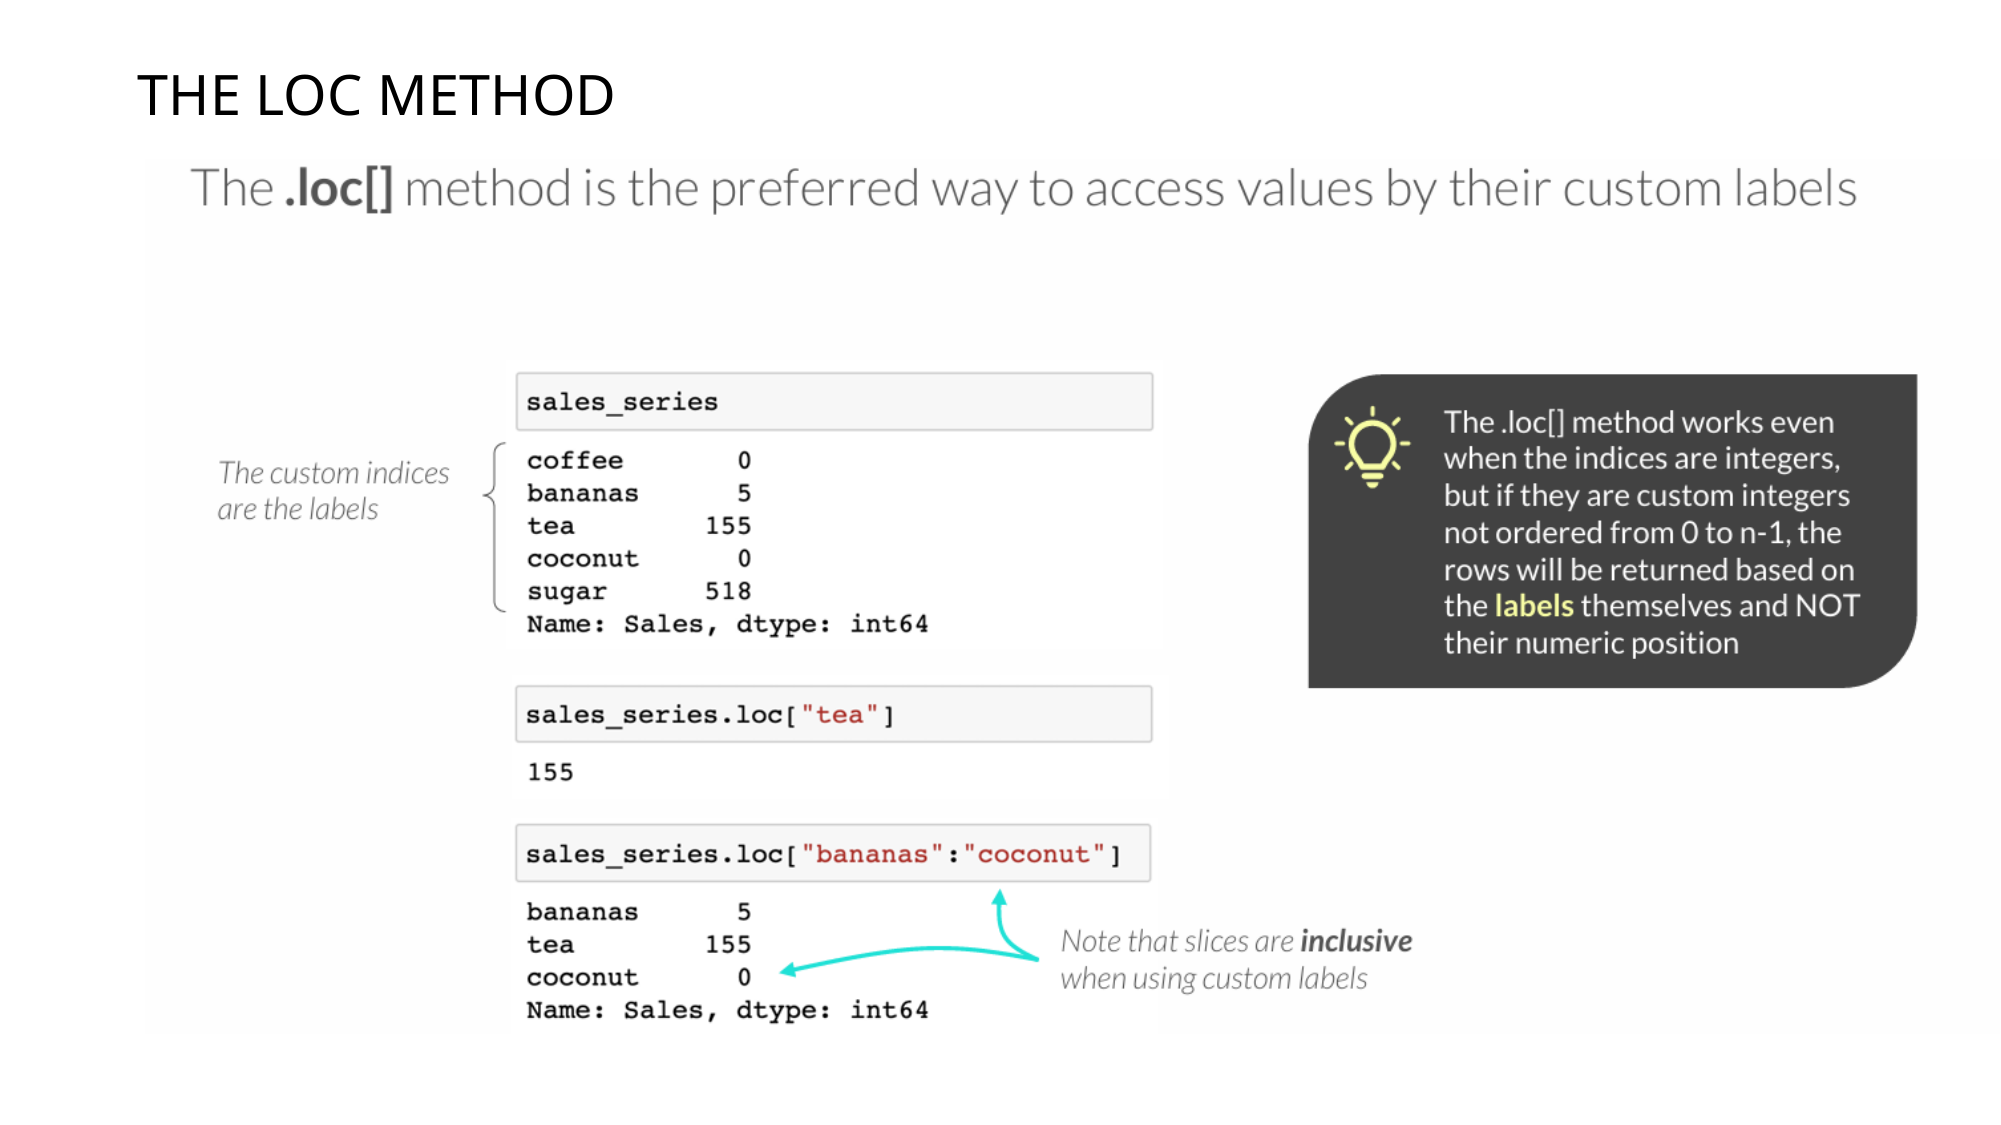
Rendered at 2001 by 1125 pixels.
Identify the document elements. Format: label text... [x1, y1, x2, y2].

title THE LOC METHOD [122, 59, 1863, 136]
picture [144, 158, 2000, 1035]
